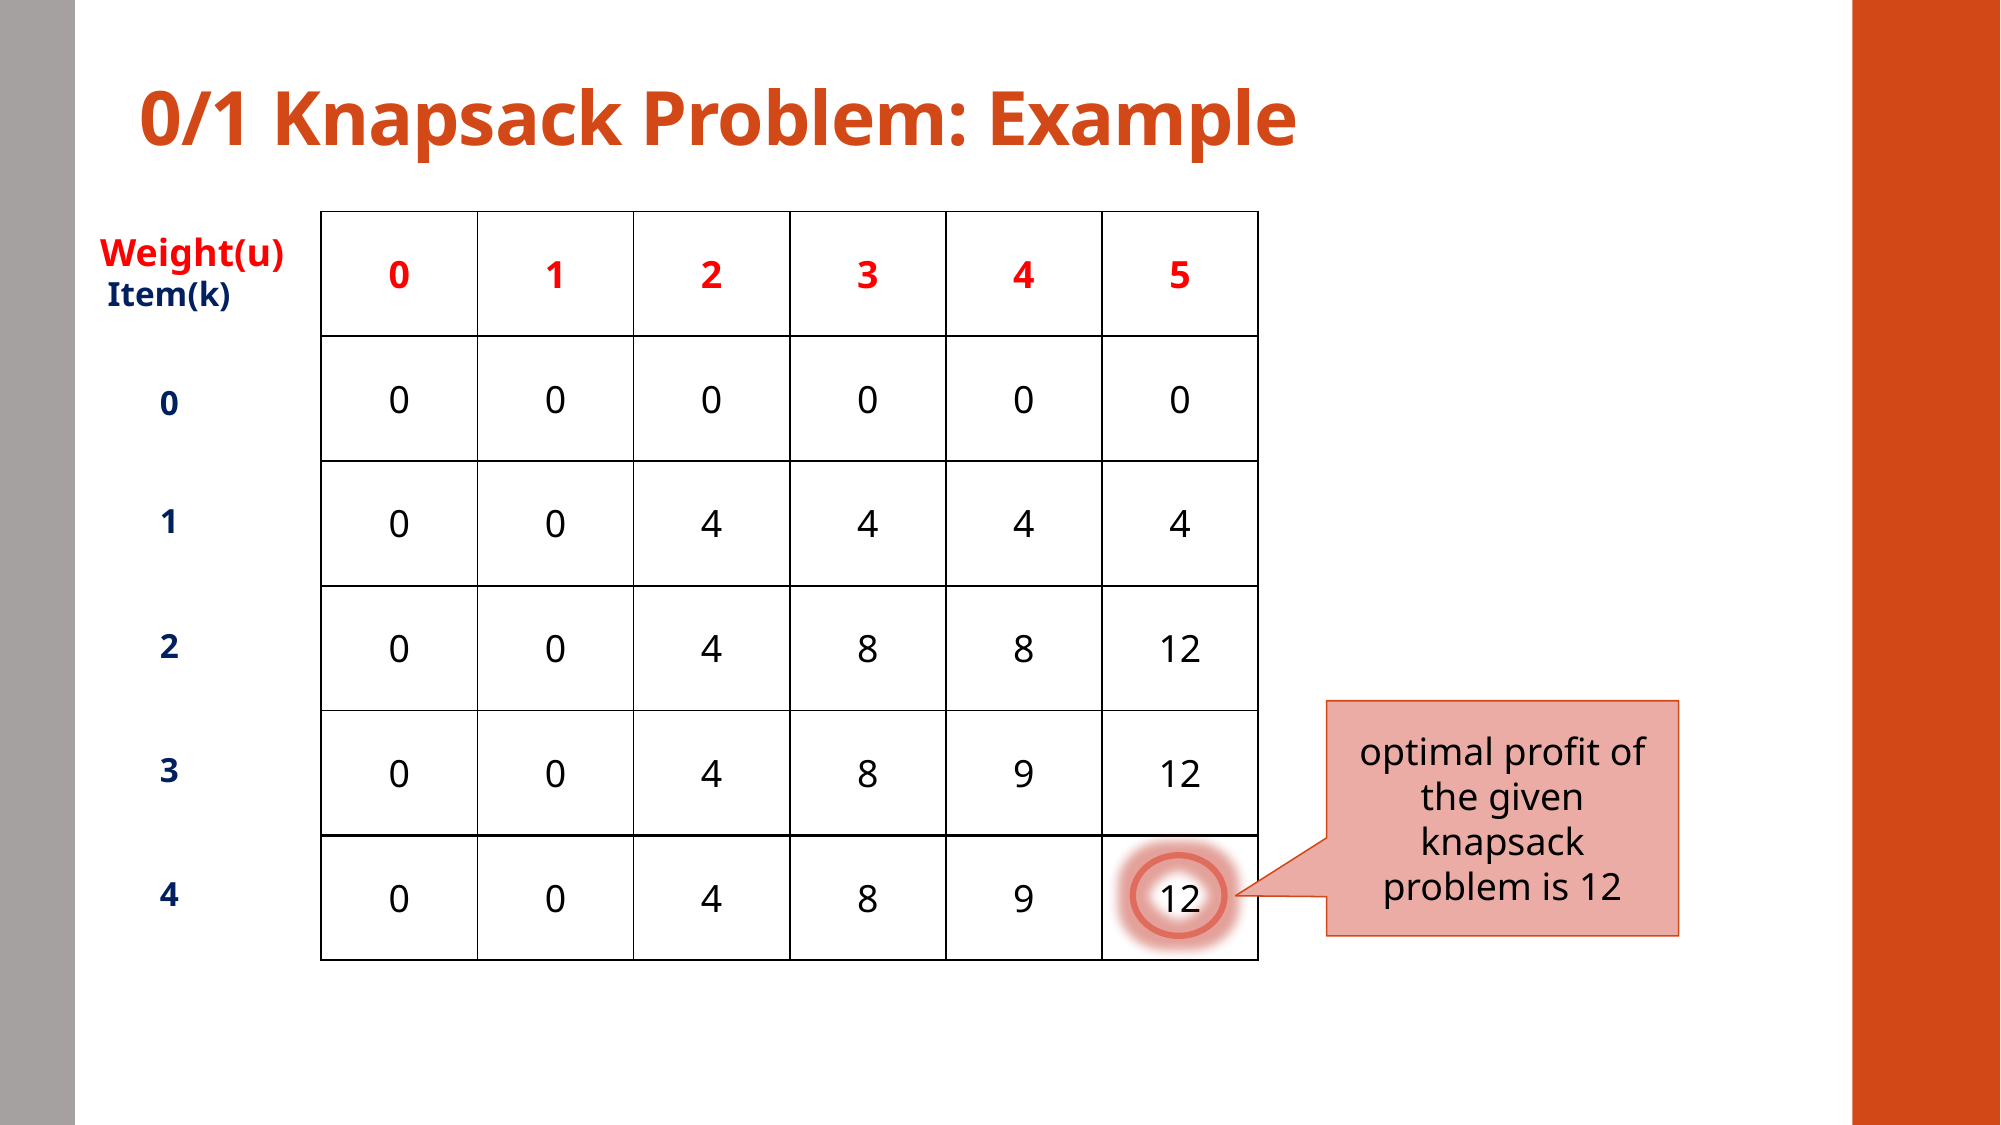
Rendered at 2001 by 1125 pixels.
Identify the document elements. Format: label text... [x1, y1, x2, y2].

table_cell 1 [86, 459, 253, 583]
table_cell 2 [86, 583, 253, 707]
table_cell 0 [478, 711, 633, 834]
table_header 3 [791, 212, 945, 335]
text_box [1112, 837, 1245, 956]
table_cell 0 [478, 337, 633, 460]
table_header 4 [947, 212, 1101, 335]
table_cell 0 [634, 337, 789, 460]
table_cell 9 [947, 711, 1101, 834]
title 0/1 Knapsack Problem: Example [124, 48, 1797, 169]
table_cell 0 [478, 462, 633, 585]
table_cell 4 [1103, 462, 1257, 585]
table_header 0 [322, 837, 477, 960]
table_cell 0 [322, 711, 477, 834]
table_cell 4 [634, 711, 789, 834]
table_cell 0 [947, 337, 1101, 460]
table_cell 4 [634, 462, 789, 585]
table_cell 4 [86, 832, 253, 956]
table_header 8 [791, 837, 945, 960]
table_cell 8 [791, 711, 945, 834]
table_header 4 [634, 837, 789, 960]
table_header 0 [322, 212, 477, 335]
table_cell 0 [478, 587, 633, 710]
table_header Item(k) [86, 242, 253, 346]
table_cell 3 [86, 707, 253, 832]
table_cell 12 [1103, 587, 1257, 710]
table_header 2 [634, 212, 789, 335]
table_cell 0 [1103, 337, 1257, 460]
table_header 1 [478, 212, 633, 335]
table_cell 12 [1103, 711, 1257, 834]
table_header 9 [947, 837, 1101, 960]
table_header 0 [478, 837, 633, 960]
table_cell 8 [791, 587, 945, 710]
table_header 12 [1103, 837, 1257, 960]
text_box optimal profit of the given knapsack problem is 12 [1234, 699, 1680, 937]
table_cell 4 [947, 462, 1101, 585]
table_header 5 [1103, 212, 1257, 335]
table_cell 8 [947, 587, 1101, 710]
table_cell 0 [322, 587, 477, 710]
table_cell 0 [86, 346, 253, 459]
table_cell 0 [322, 337, 477, 460]
table_cell 4 [634, 587, 789, 710]
table_cell 0 [791, 337, 945, 460]
table_cell 0 [322, 462, 477, 585]
table_cell 4 [791, 462, 945, 585]
